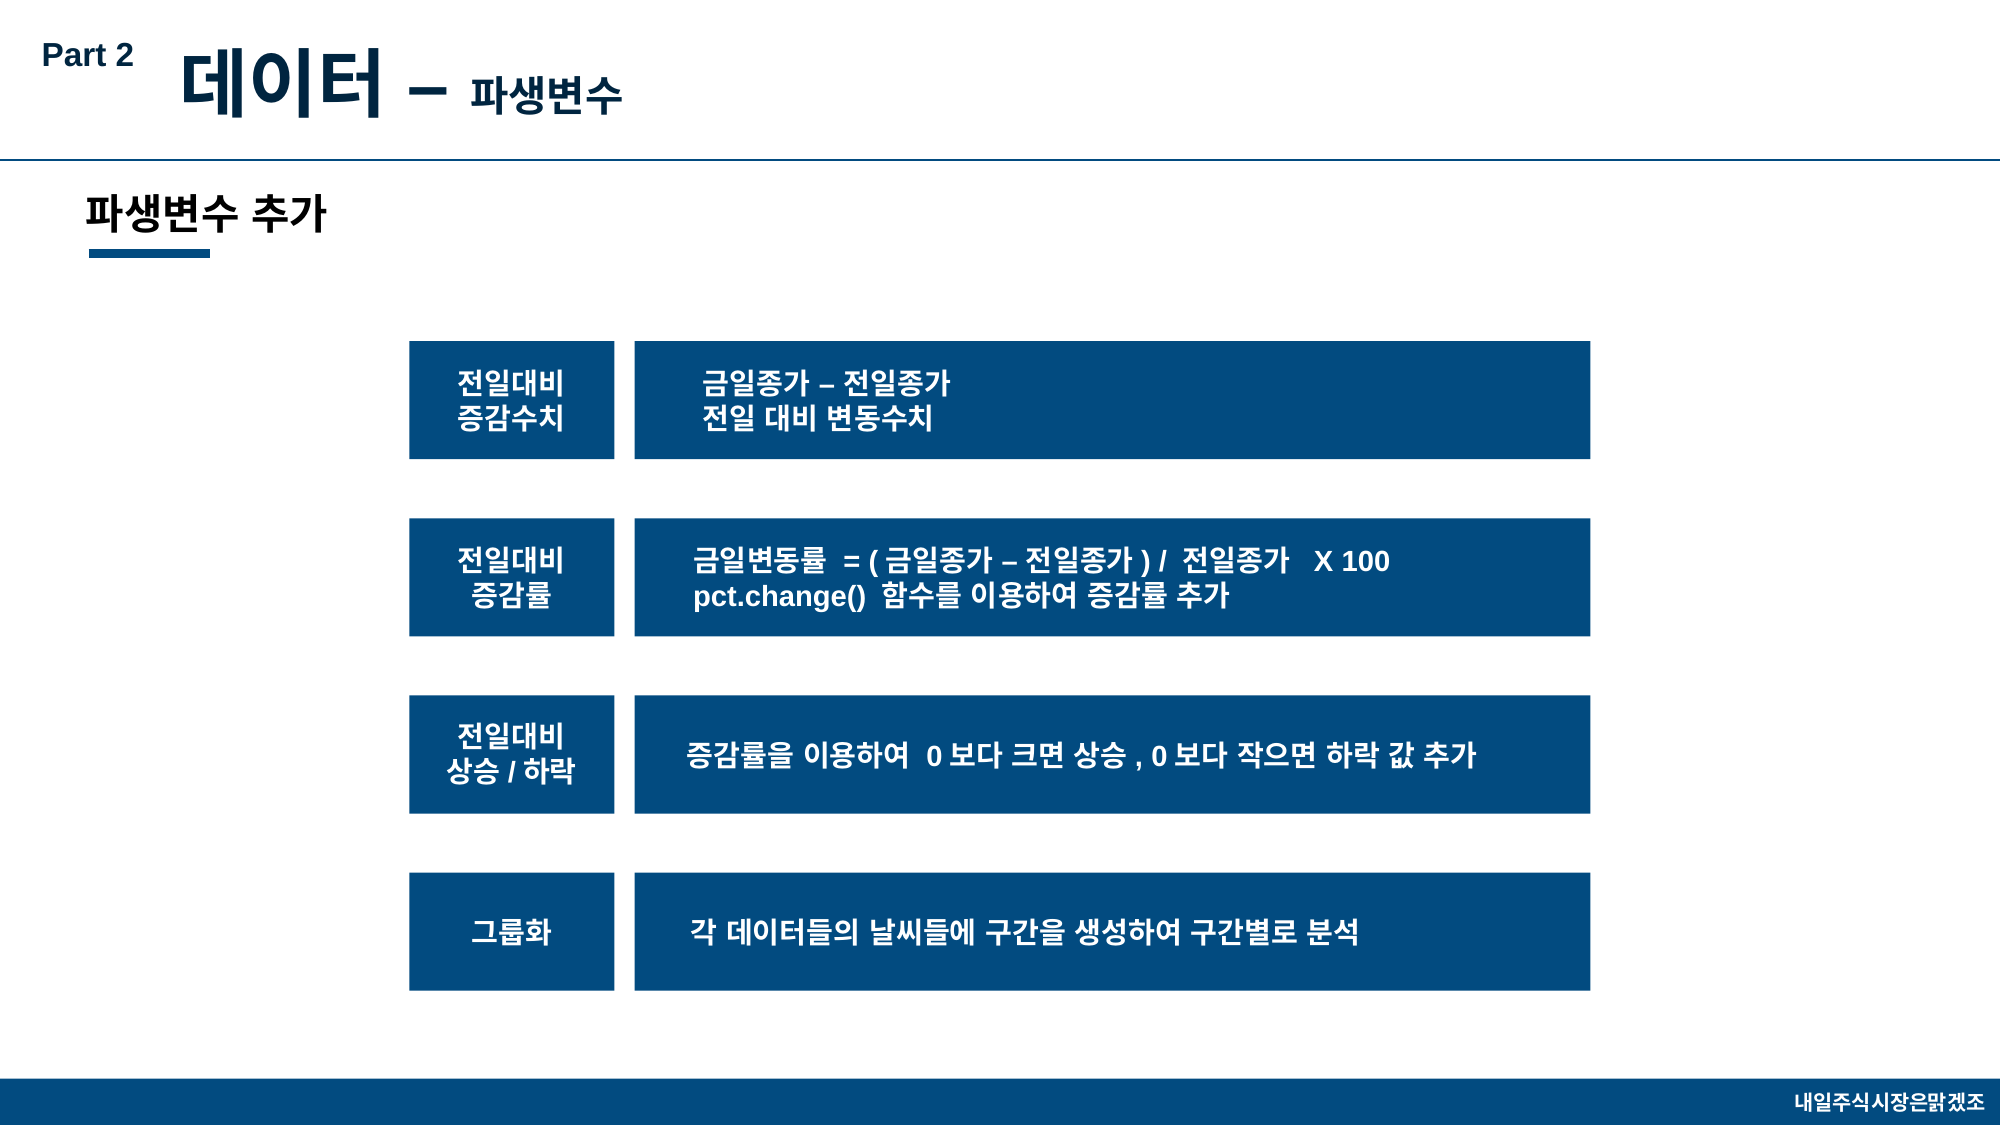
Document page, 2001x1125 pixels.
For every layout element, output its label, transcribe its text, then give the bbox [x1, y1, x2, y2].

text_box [409, 872, 1591, 991]
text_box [409, 695, 1591, 814]
text_box 내일주식시장은맑겠조 [0, 1078, 2000, 1125]
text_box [409, 340, 1591, 460]
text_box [409, 518, 1591, 637]
text_box 파생변수 추가 [70, 172, 1680, 253]
text_box 데이터 – 파생변수 [164, 28, 1375, 134]
text_box Part 2 [26, 26, 166, 81]
